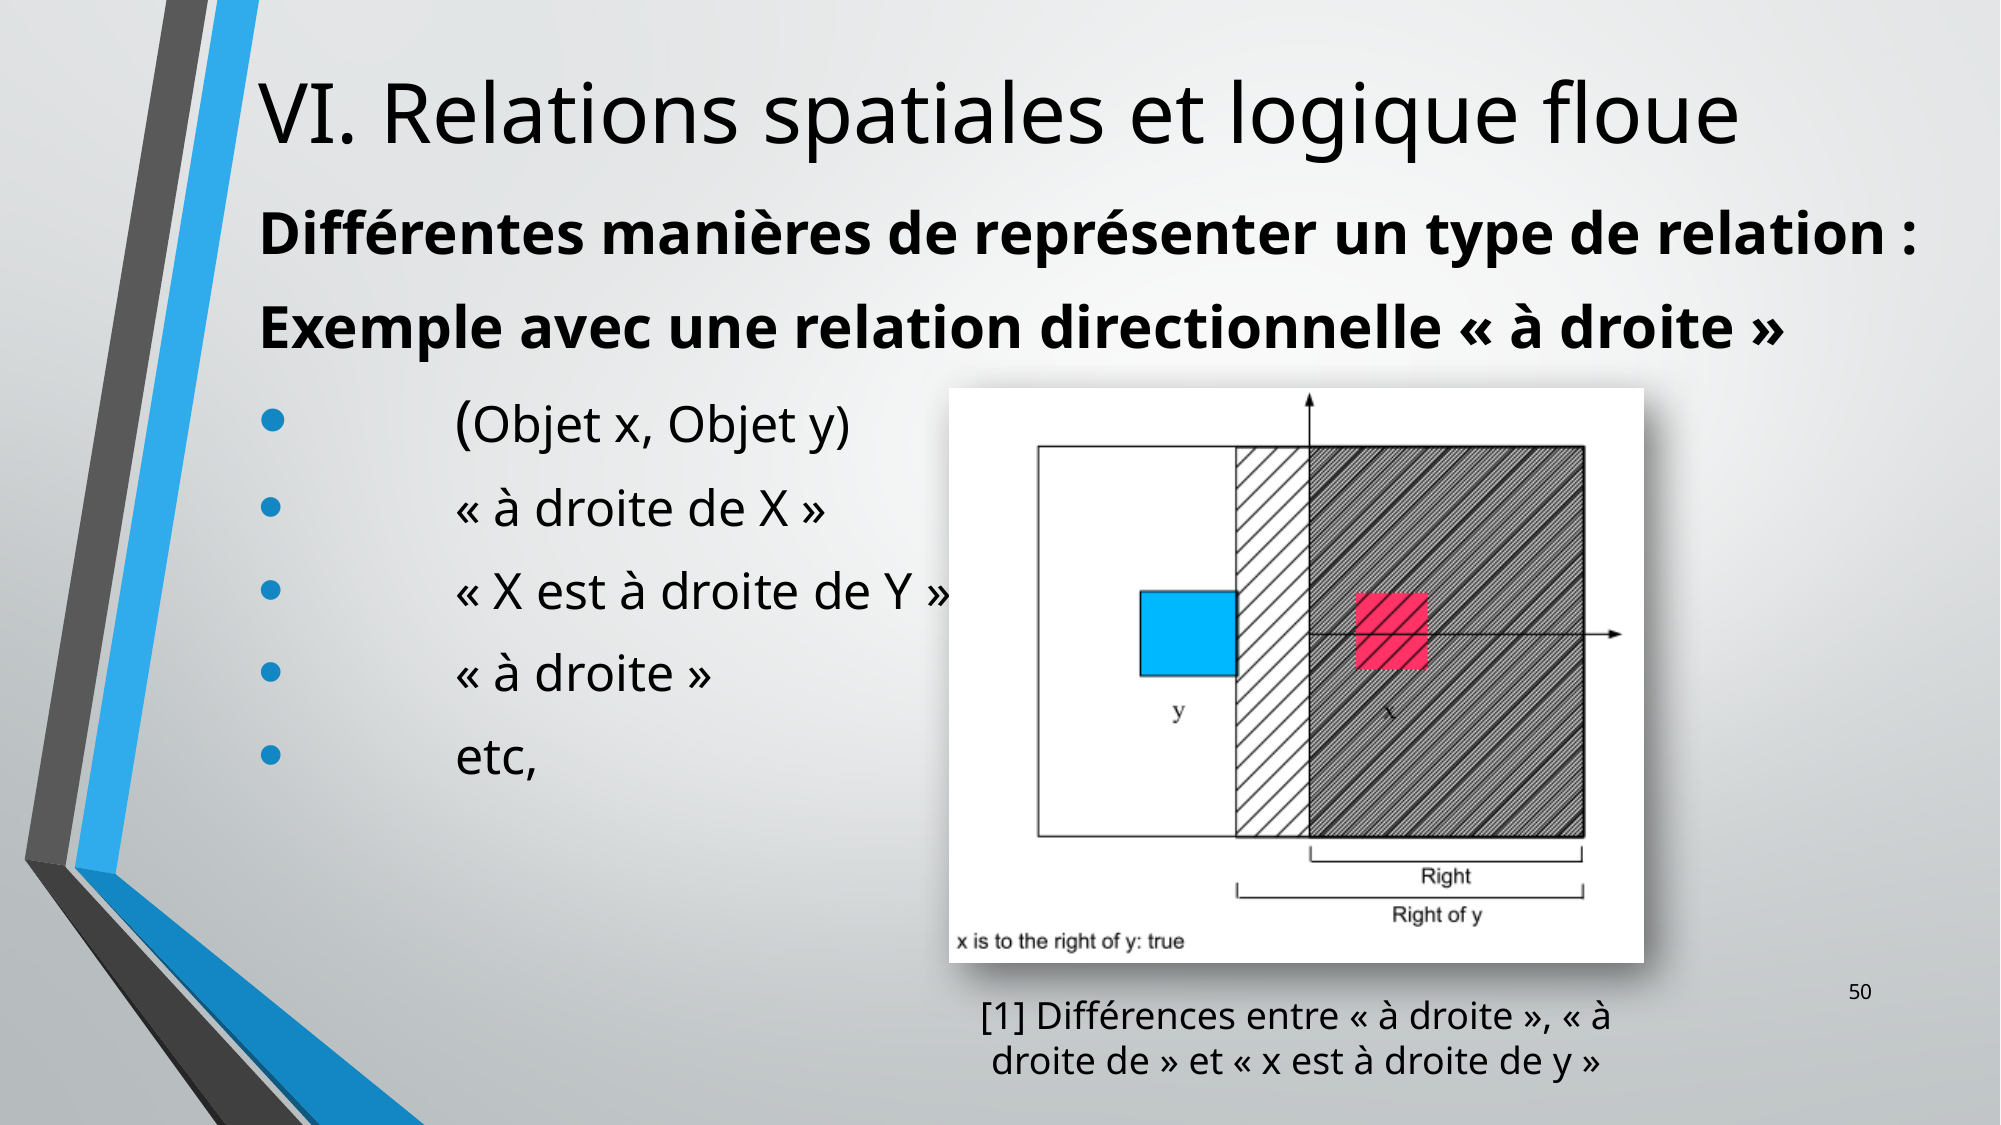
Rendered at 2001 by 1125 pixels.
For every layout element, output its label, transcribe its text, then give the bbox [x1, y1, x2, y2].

list Différentes manières de représenter un type de relation : Exemple avec une relation directionnelle « à droite » (Objet x, Objet y) « à droite de X » « X est à droite de Y » « à droite » etc, [243, 188, 1979, 1023]
text_box [1] Différences entre « à droite », « à droite de » et « x est à droite de y » [940, 984, 1653, 1089]
title VI. Relations spatiales et logique floue [243, 51, 1887, 188]
picture [949, 388, 1644, 963]
slide_number 50 [1796, 962, 1887, 1023]
